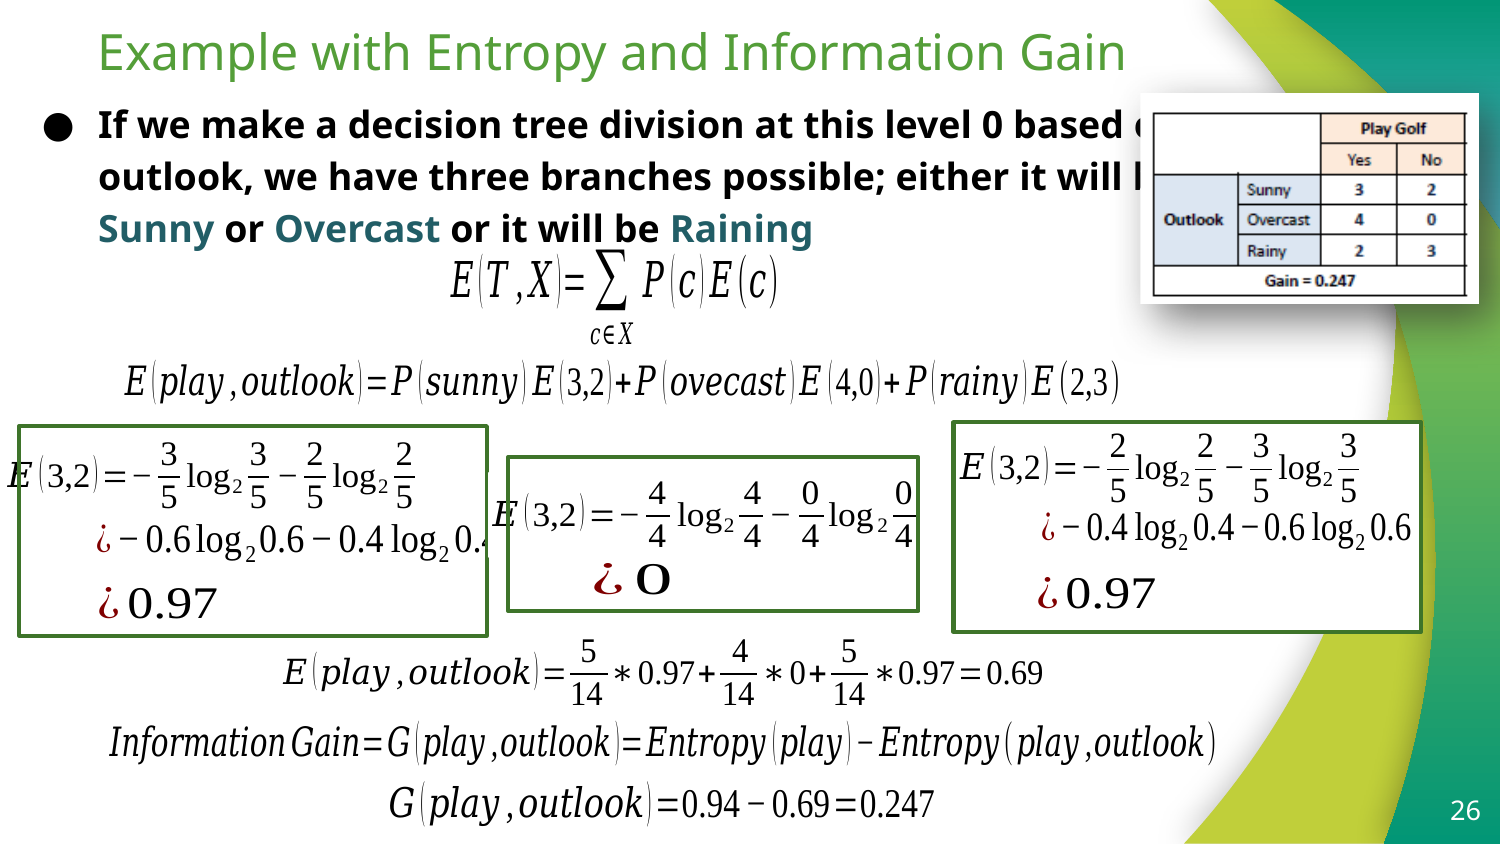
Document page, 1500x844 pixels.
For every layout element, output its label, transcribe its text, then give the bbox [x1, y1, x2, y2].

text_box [5, 425, 502, 636]
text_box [953, 422, 1422, 633]
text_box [490, 457, 919, 612]
slide_number 26 [1391, 779, 1482, 844]
list If we make a decision tree division at this level 0 based on outlook, we have three branches possible; either it will be Sunny or Overcast or it will be Raining [41, 94, 1184, 820]
title Example with Entropy and Information Gain [41, 16, 1184, 82]
picture [1139, 93, 1480, 304]
